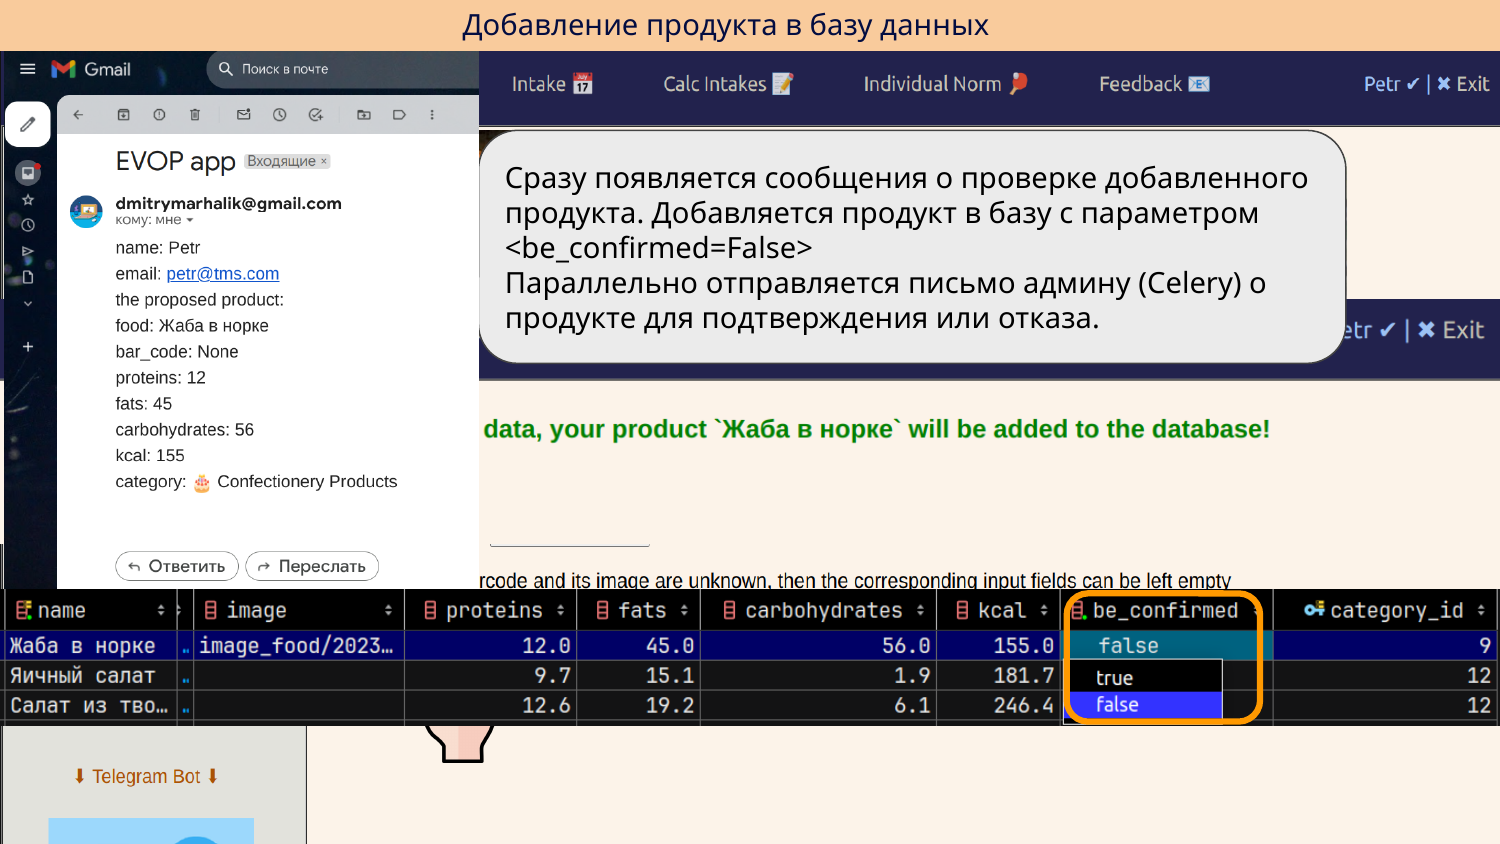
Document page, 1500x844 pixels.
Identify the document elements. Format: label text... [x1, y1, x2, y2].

text_box Добавление продукта в базу данных [372, 0, 1081, 49]
picture [0, 51, 1500, 844]
